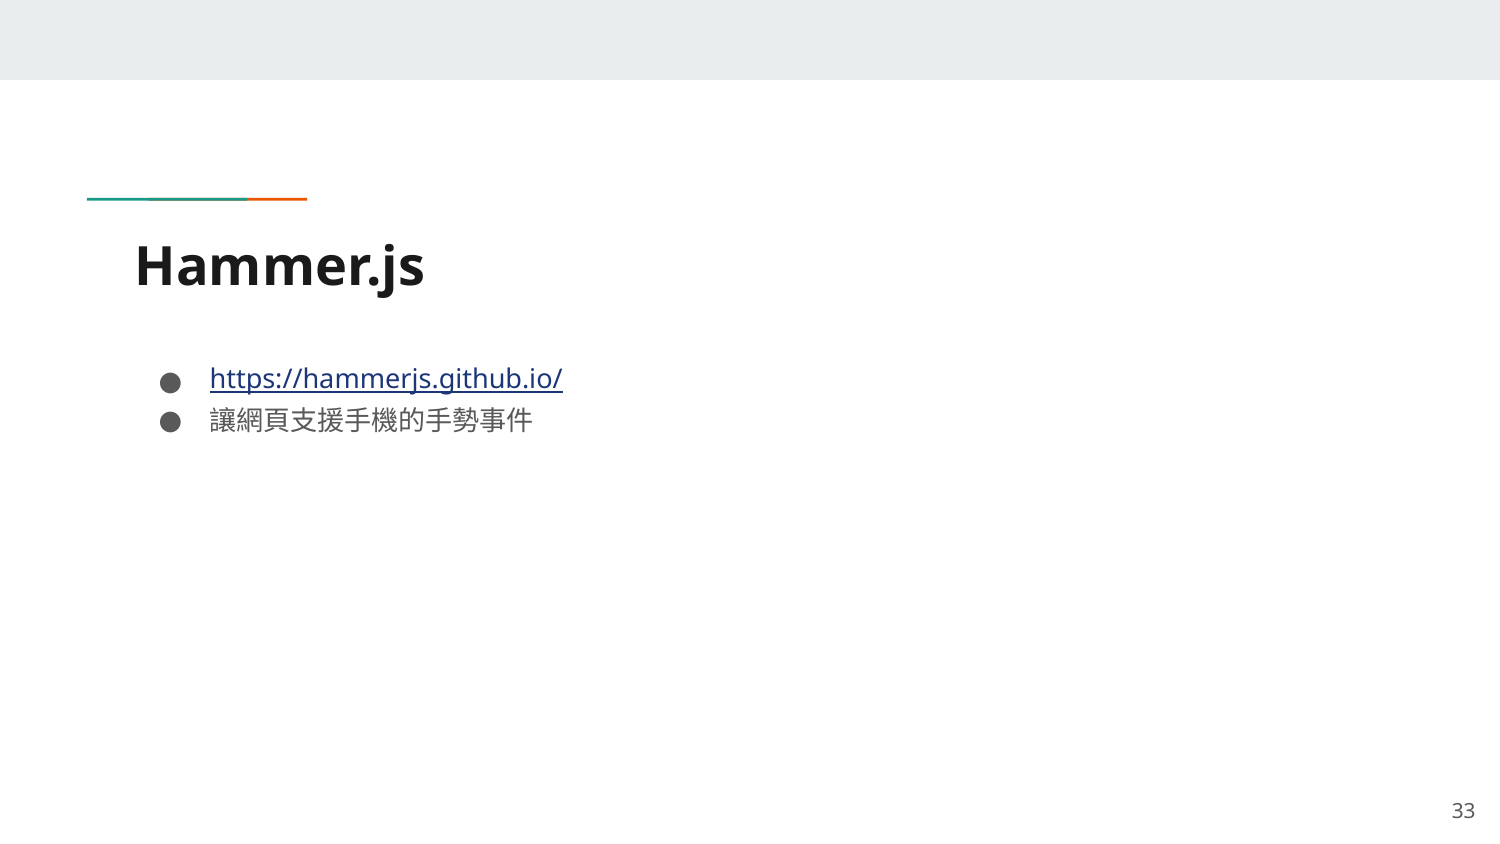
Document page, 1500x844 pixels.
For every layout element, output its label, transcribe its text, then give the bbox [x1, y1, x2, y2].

list https://hammerjs.github.io/ 讓網頁支援手機的手勢事件 [119, 341, 1381, 712]
title Hammer.js [119, 216, 1381, 305]
slide_number ‹#› [1400, 779, 1491, 844]
